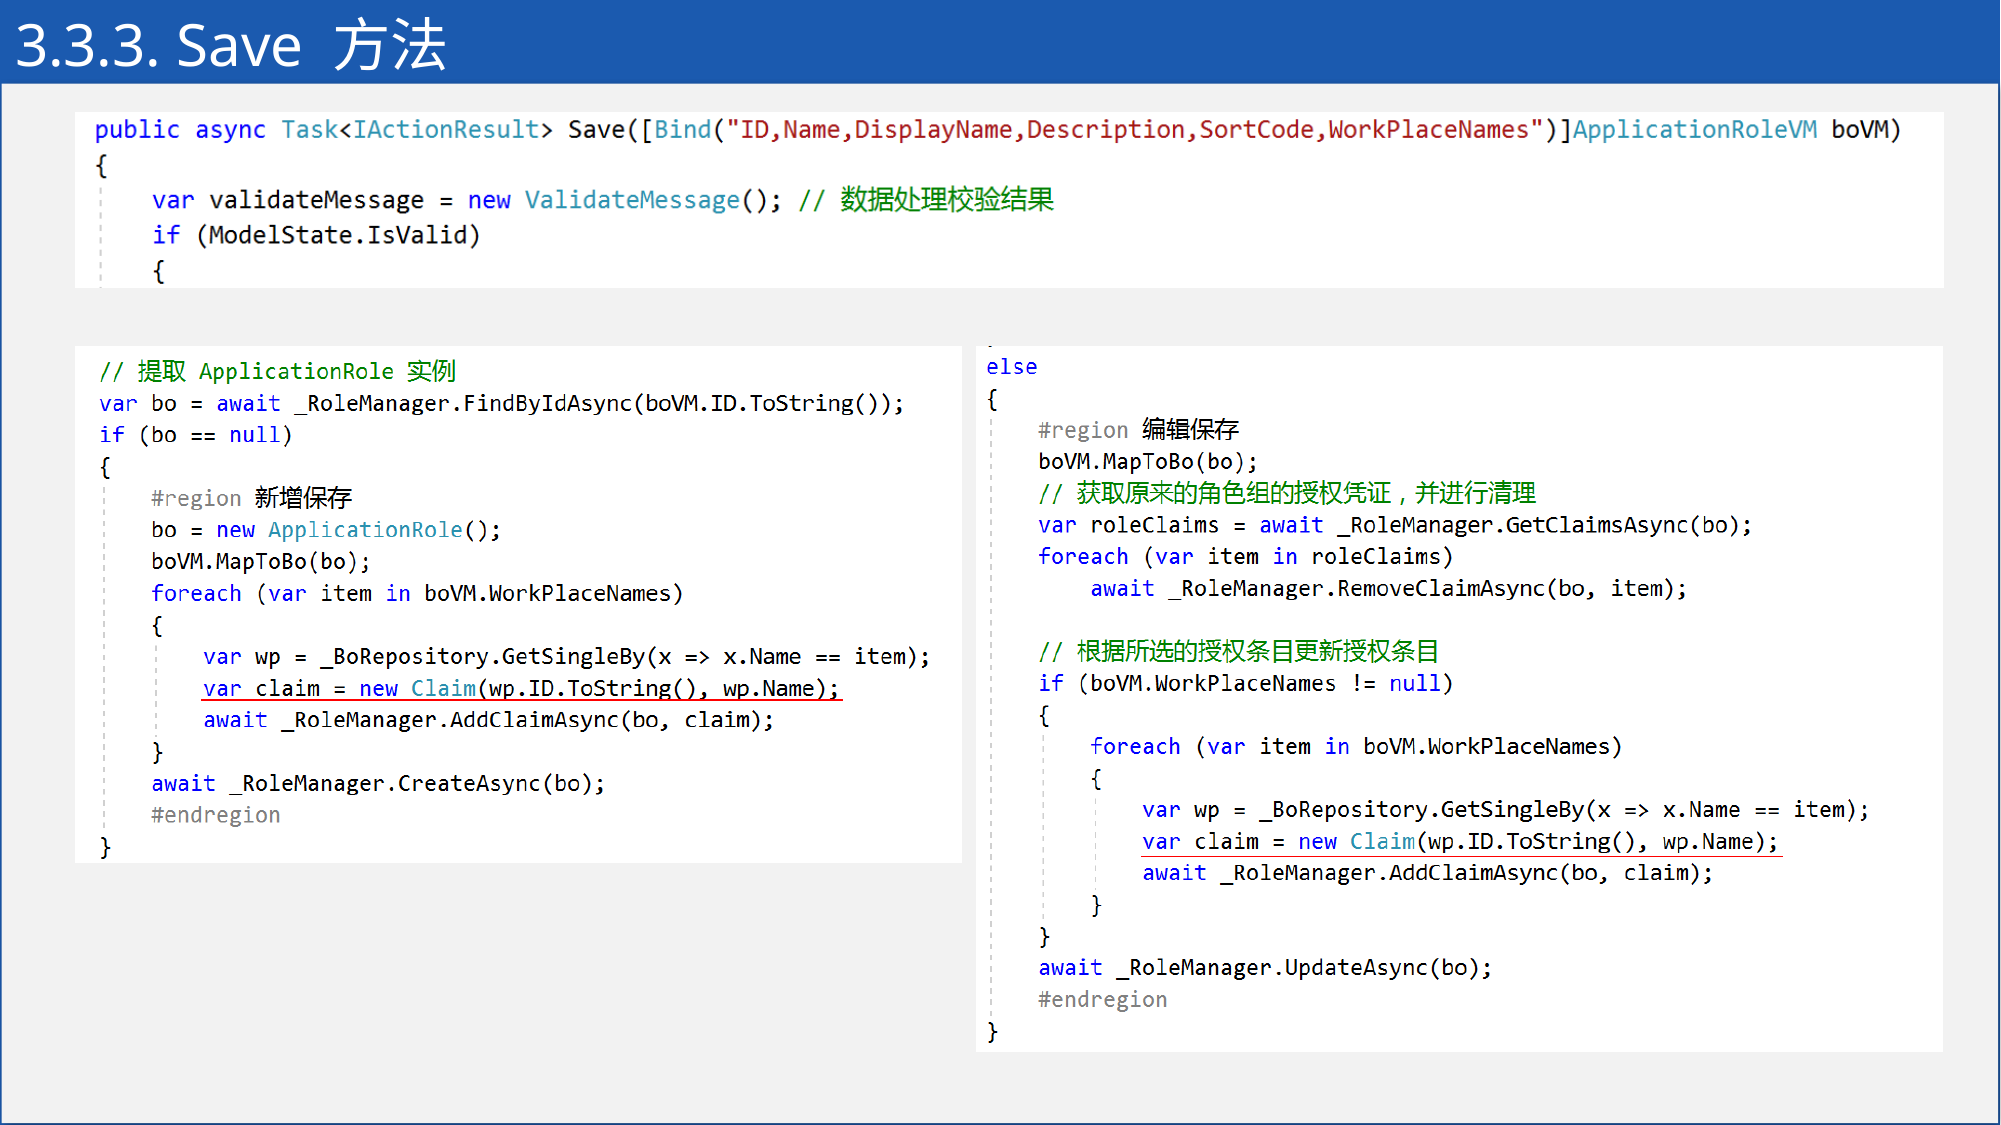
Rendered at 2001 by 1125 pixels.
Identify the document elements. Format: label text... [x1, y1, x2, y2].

picture [976, 346, 1944, 1053]
title 3.3.3. Save 方法 [0, 1, 2000, 84]
picture [74, 346, 962, 863]
picture [74, 112, 1944, 288]
